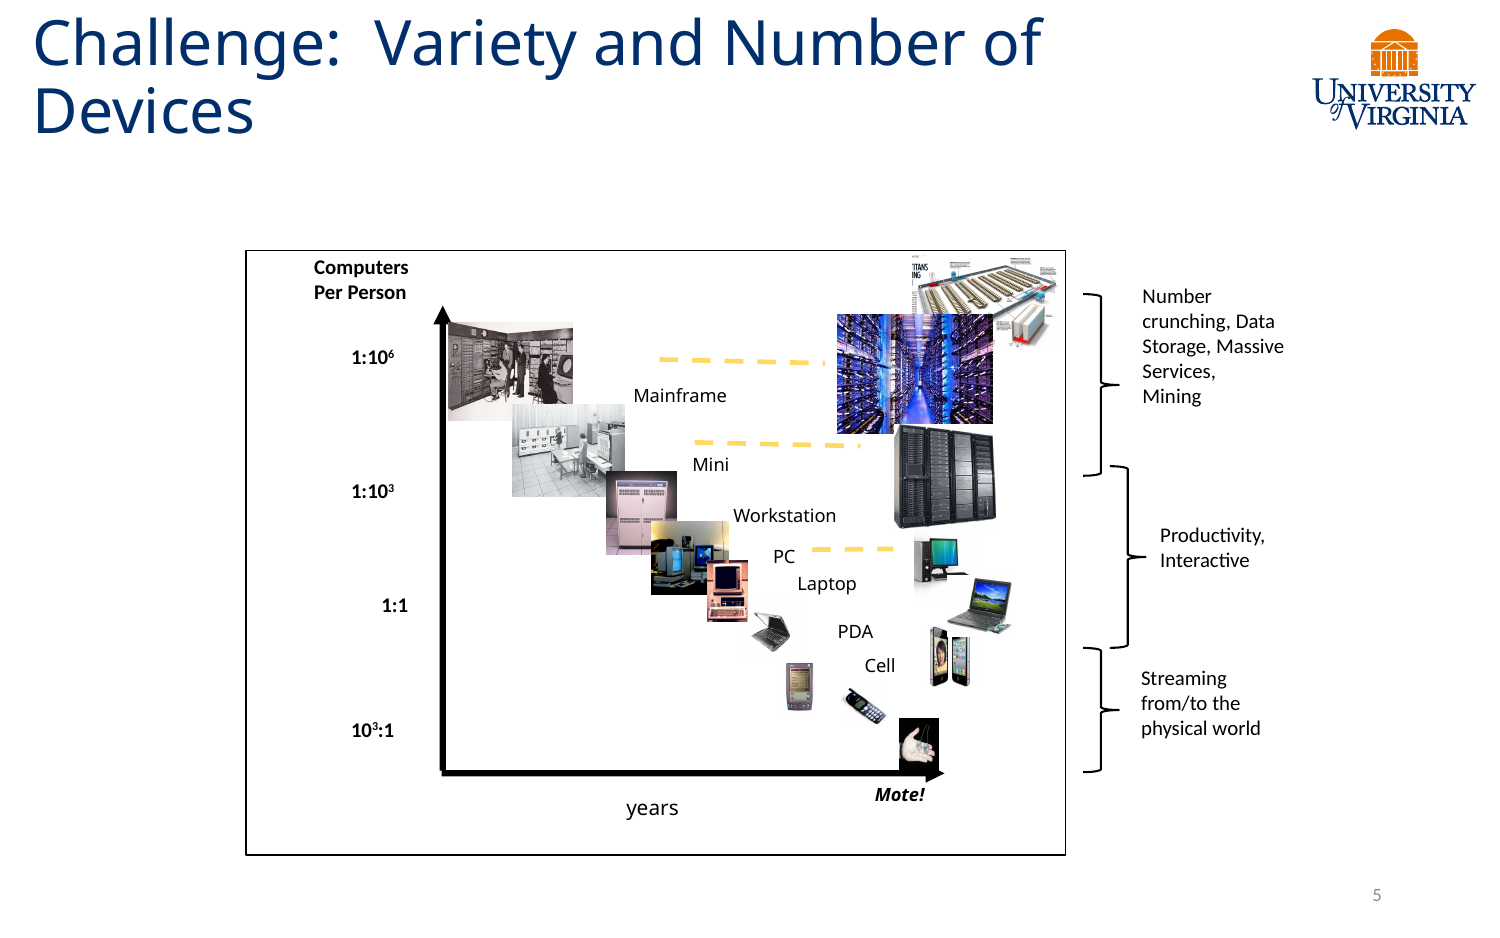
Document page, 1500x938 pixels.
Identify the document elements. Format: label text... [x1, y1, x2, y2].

slide_number 5 [1059, 868, 1397, 919]
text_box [245, 246, 1324, 856]
title Challenge: Variety and Number of Devices [17, 14, 1297, 145]
